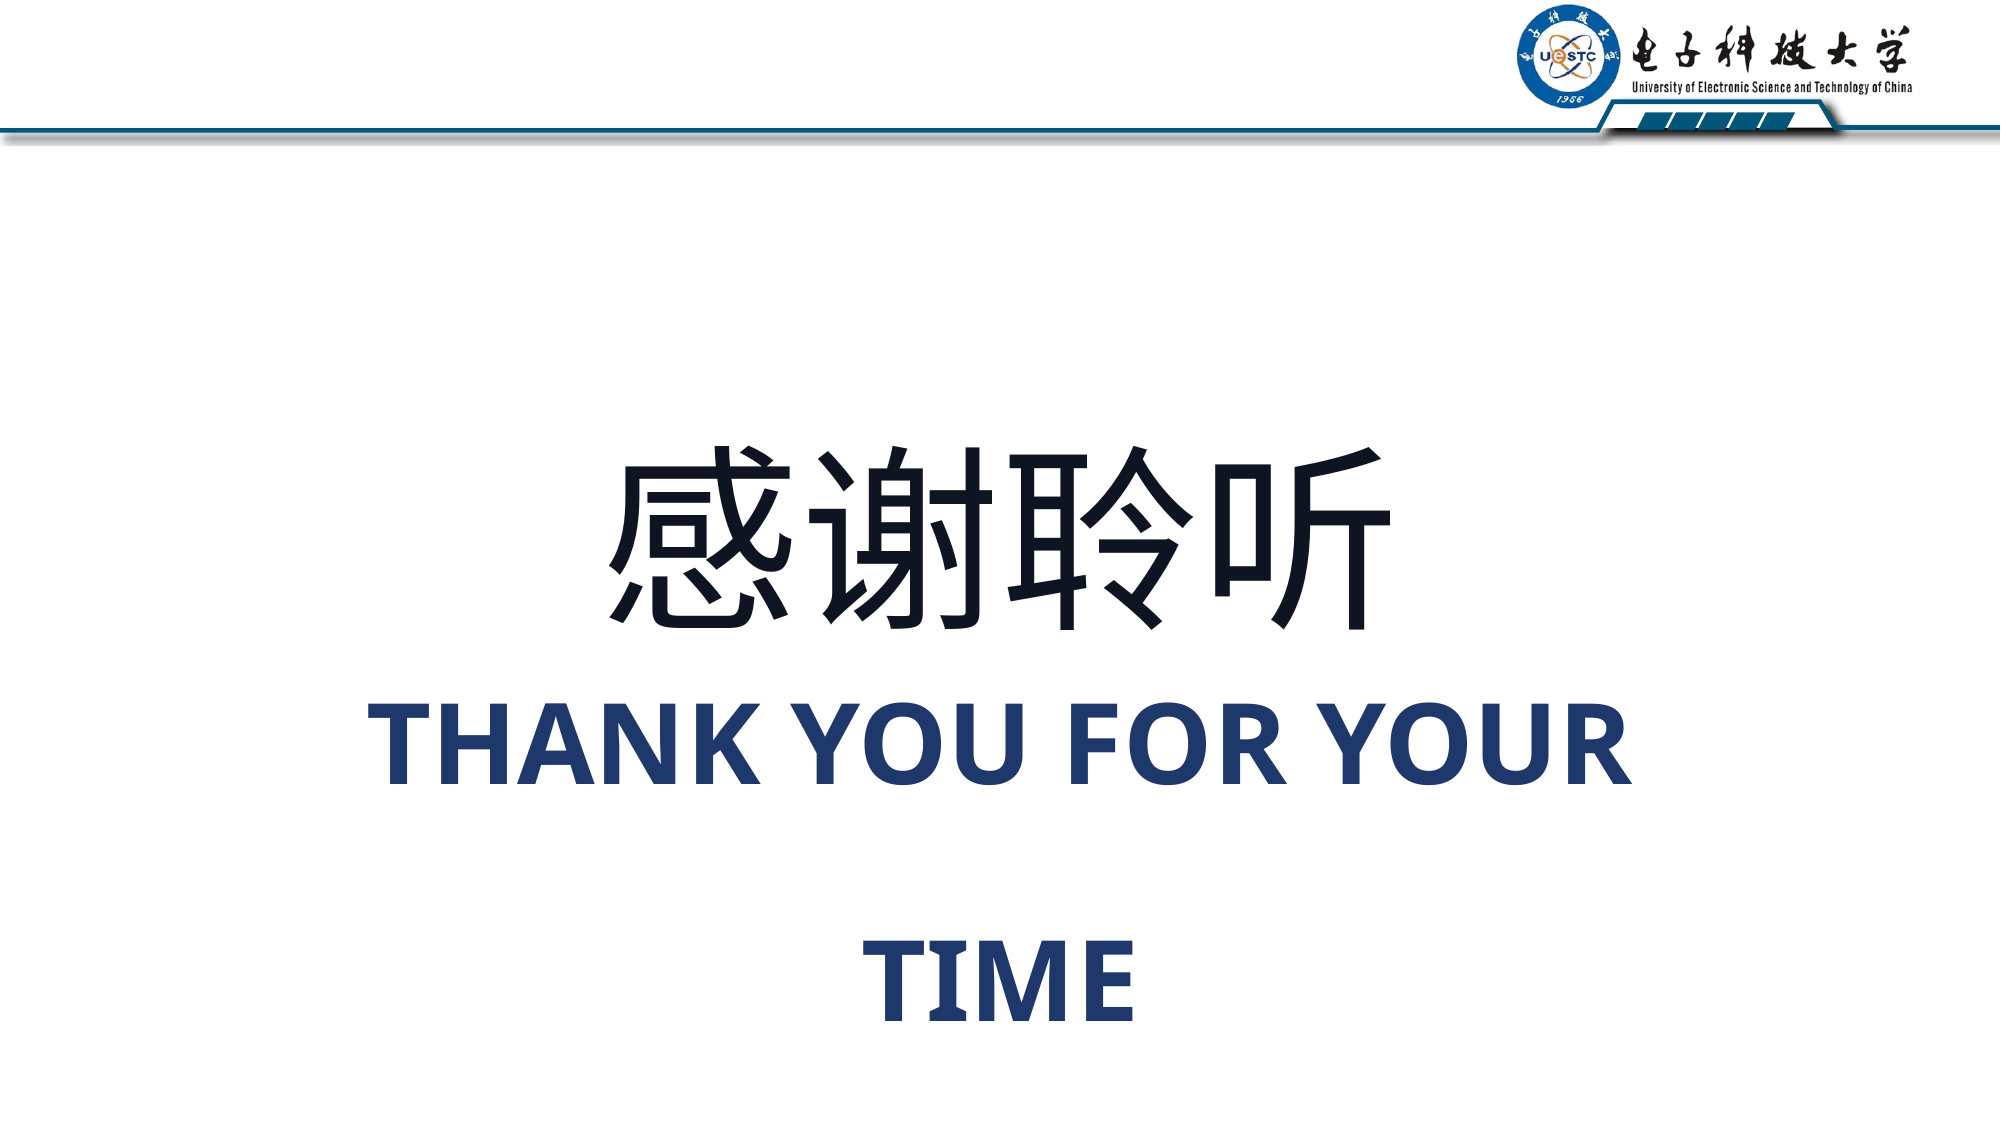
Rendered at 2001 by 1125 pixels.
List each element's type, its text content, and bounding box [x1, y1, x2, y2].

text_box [0, 101, 2000, 131]
picture [1611, 105, 1822, 113]
text_box 感谢聆听 [495, 364, 1505, 662]
picture [1504, 0, 1927, 113]
text_box THANK YOU FOR YOUR TIME [298, 562, 1702, 1052]
